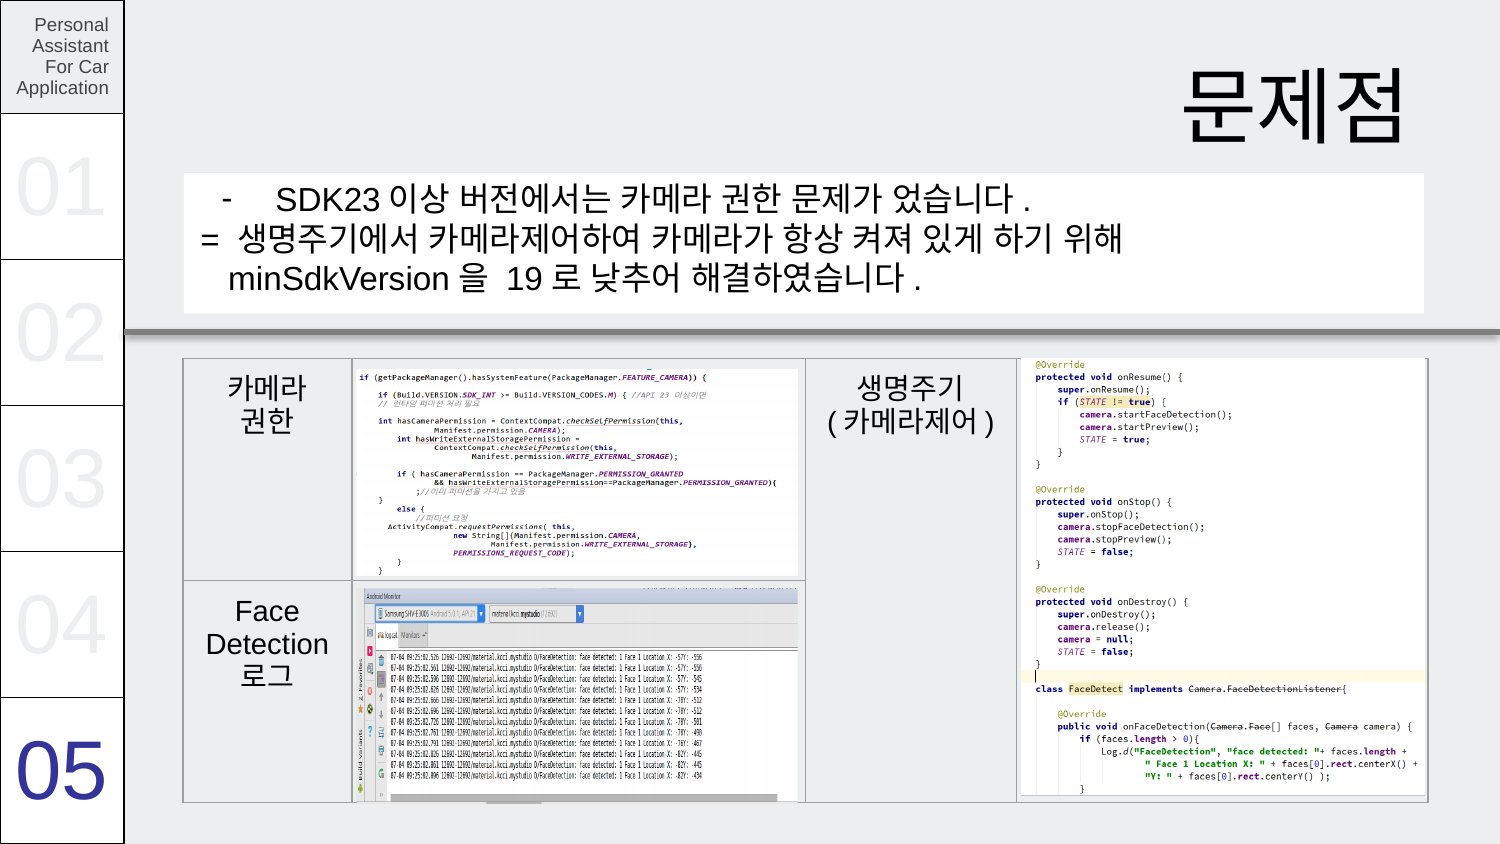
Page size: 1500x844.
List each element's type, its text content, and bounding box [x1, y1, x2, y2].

table_cell 01 [1, 114, 123, 259]
table_cell [353, 581, 805, 802]
table_header [353, 359, 805, 580]
table_cell 02 [1, 260, 123, 405]
picture [356, 588, 798, 805]
table_cell 04 [1, 552, 123, 697]
title 문제점 [183, 33, 1425, 175]
picture [356, 369, 798, 576]
table_cell 05 [1, 698, 123, 843]
text_box [183, 173, 1424, 314]
table_cell 03 [1, 406, 123, 551]
table_header Personal Assistant For Car Application [1, 1, 123, 113]
table_cell Face Detection 로그 [184, 581, 351, 802]
table_header 카메라 권한 [184, 359, 351, 580]
picture [1020, 357, 1426, 796]
table_header 생명주기 (카메라제어) [806, 359, 1016, 802]
text_box SDK23이상 버전에서는 카메라 권한 문제가 었습니다. = 생명주기에서 카메라제어하여 카메라가 항상 켜져 있게 하기 위해 minSdkVersion을 19로 낮추어 해결하였습니다. [185, 170, 1389, 311]
